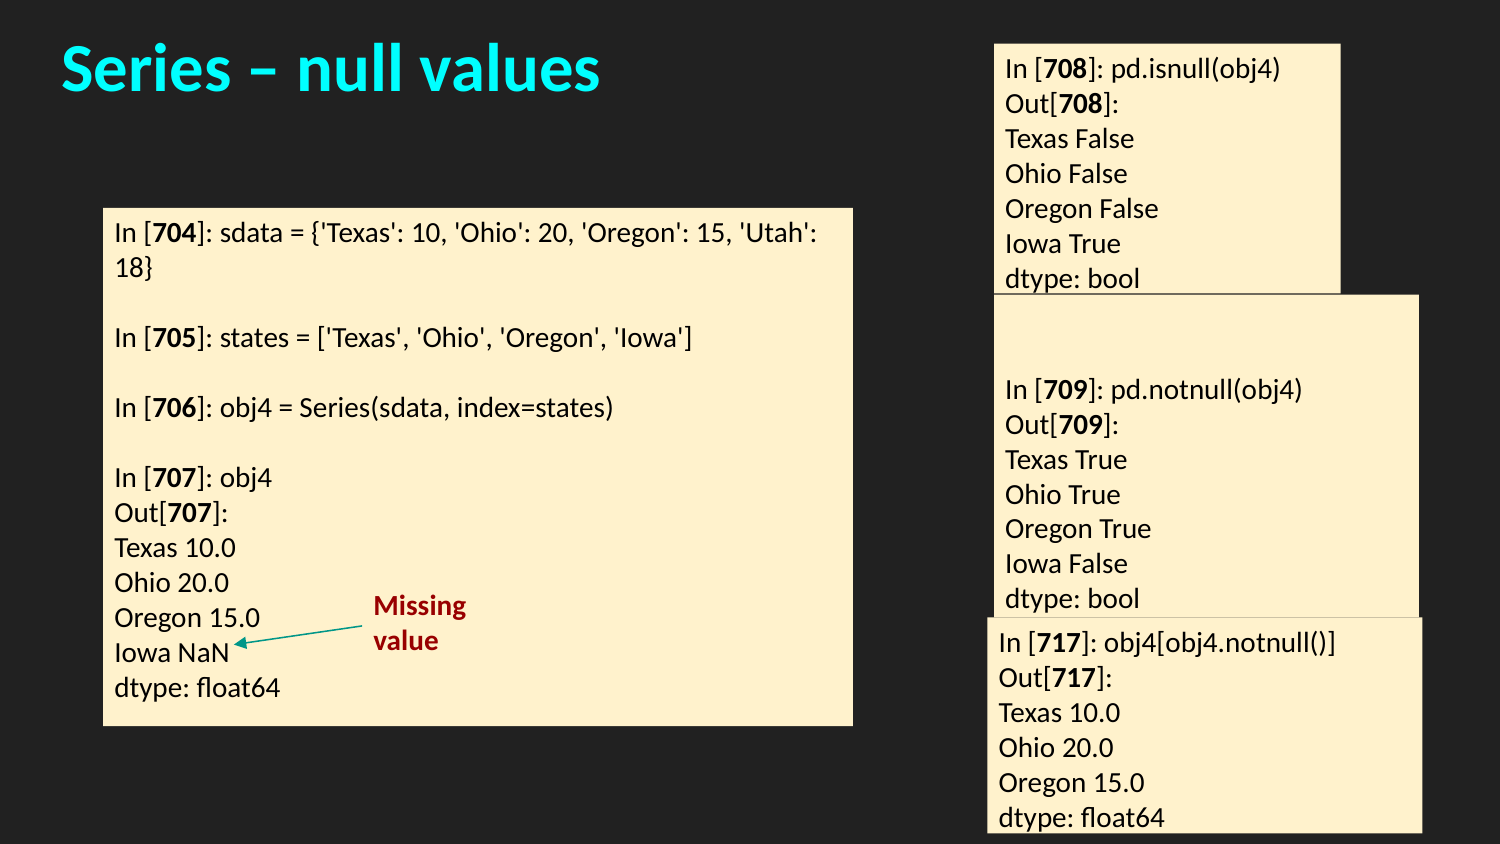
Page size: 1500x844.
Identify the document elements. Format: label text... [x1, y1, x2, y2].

text_box In [717]: obj4[obj4.notnull()] Out[717]: Texas 10.0 Ohio 20.0 Oregon 15.0 dtype: float64 [987, 617, 1423, 834]
title Series – null values [50, 17, 1453, 121]
text_box Missing value [362, 580, 541, 626]
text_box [233, 625, 363, 645]
text_box In [704]: sdata = {'Texas': 10, 'Ohio': 20, 'Oregon': 15, 'Utah': 18} In [705]: states = ['Texas', 'Ohio', 'Oregon', 'Iowa'] In [706]: obj4 = Series(sdata, index=states) In [707]: obj4 Out[707]: Texas 10.0 Ohio 20.0 Oregon 15.0 Iowa NaN dtype: float64 [103, 207, 853, 727]
text_box In [709]: pd.notnull(obj4) Out[709]: Texas True Ohio True Oregon True Iowa False dtype: bool [994, 294, 1419, 617]
text_box In [708]: pd.isnull(obj4) Out[708]: Texas False Ohio False Oregon False Iowa True dtype: bool [994, 43, 1341, 294]
